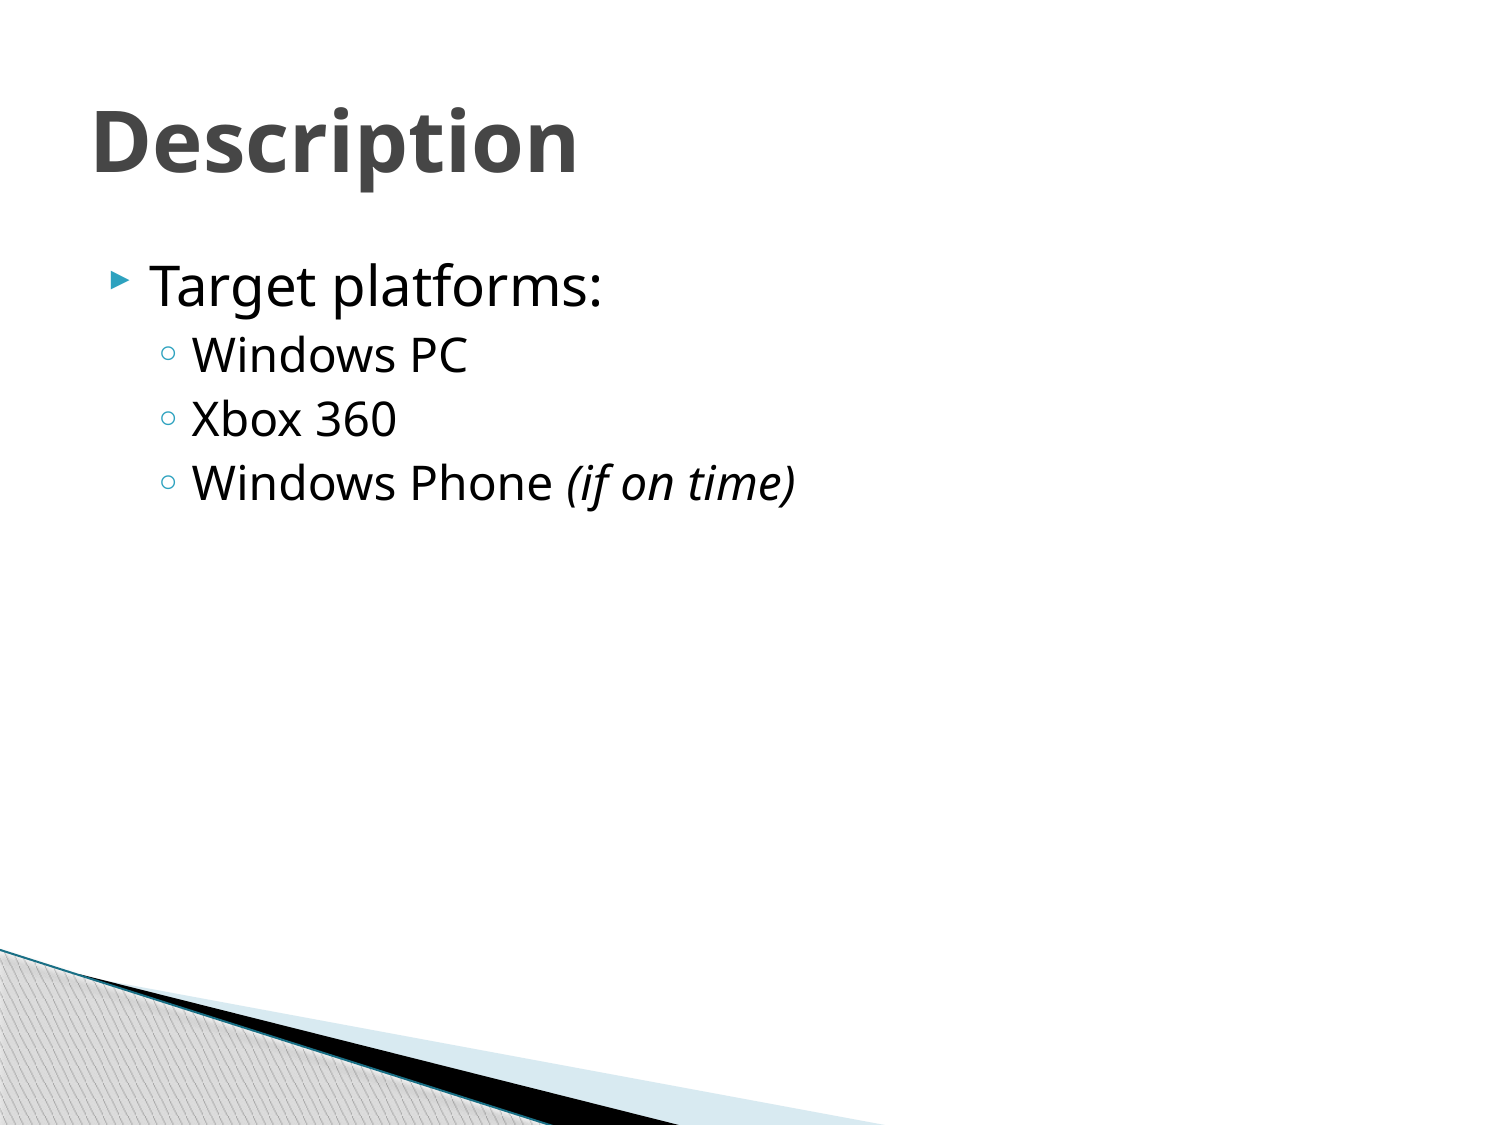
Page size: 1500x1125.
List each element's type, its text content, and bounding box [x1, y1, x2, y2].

title Description [75, 45, 1425, 233]
list Target platforms: Windows PC Xbox 360 Windows Phone (if on time) [75, 243, 1425, 986]
